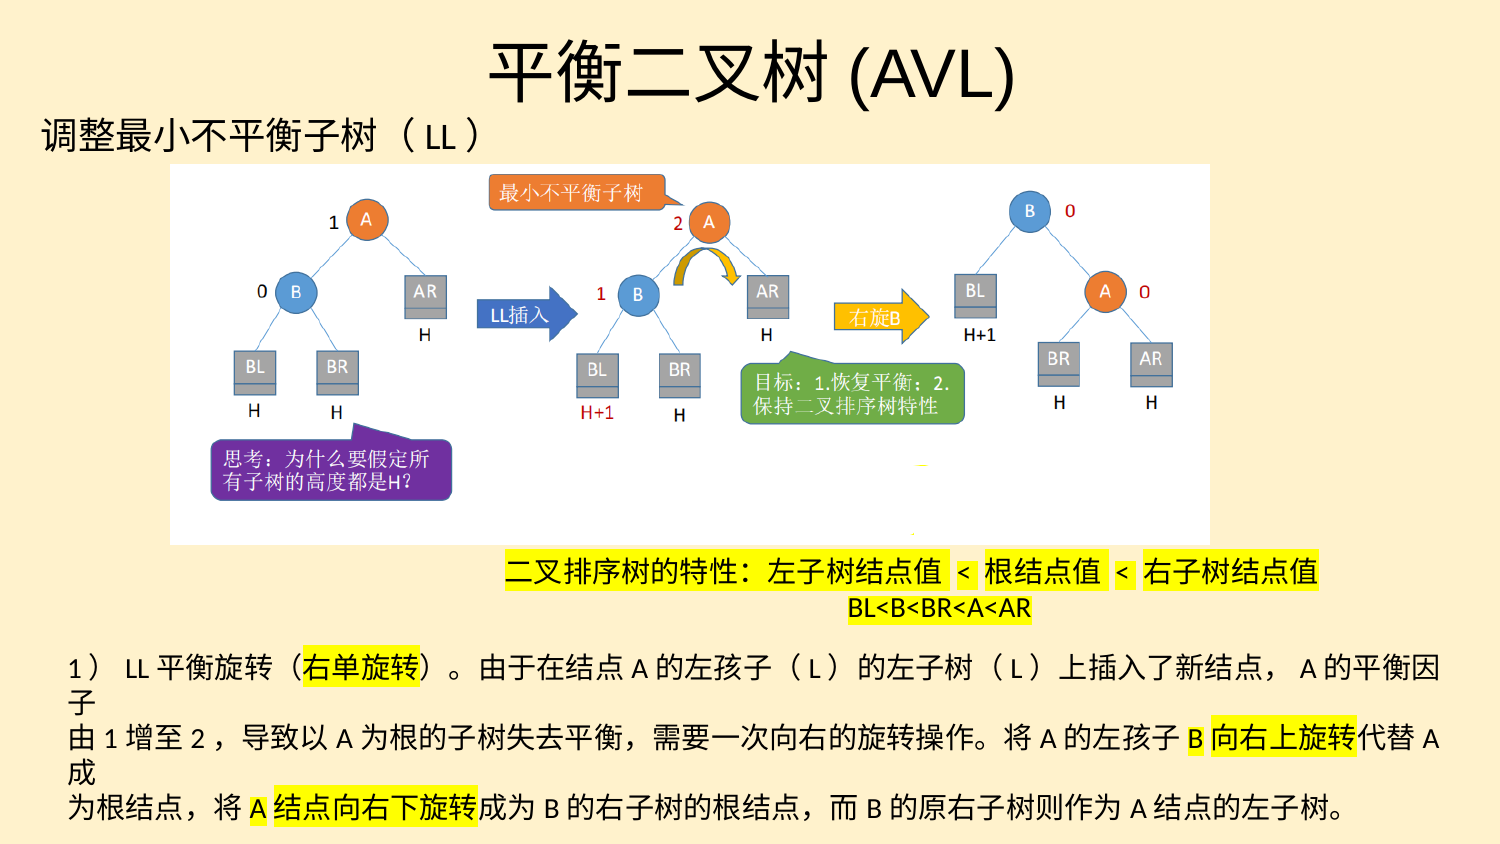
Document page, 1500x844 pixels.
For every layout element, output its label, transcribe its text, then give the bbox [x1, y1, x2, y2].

picture [0, 0, 1500, 844]
text_box 二叉排序树的特性：左子树结点值 < 根结点值 < 右子树结点值 BL<B<BR<A<AR [489, 546, 1390, 632]
text_box 调整最小不平衡子树（LL） [26, 104, 527, 165]
text_box 平衡二叉树(AVL) [366, 0, 1139, 148]
text_box 1）LL平衡旋转（右单旋转）。由于在结点A的左孩子（L）的左子树（L）上插入了新结点，A的平衡因子 由1增至2，导致以A为根的子树失去平衡，需要一次向右的旋转操作。将A的左孩子B向右上旋转代替A成 为根结点，将A结点向右下旋转成为B的右子树的根结点，而B的原右子树则作为A结点的左子树。 [52, 642, 1471, 832]
